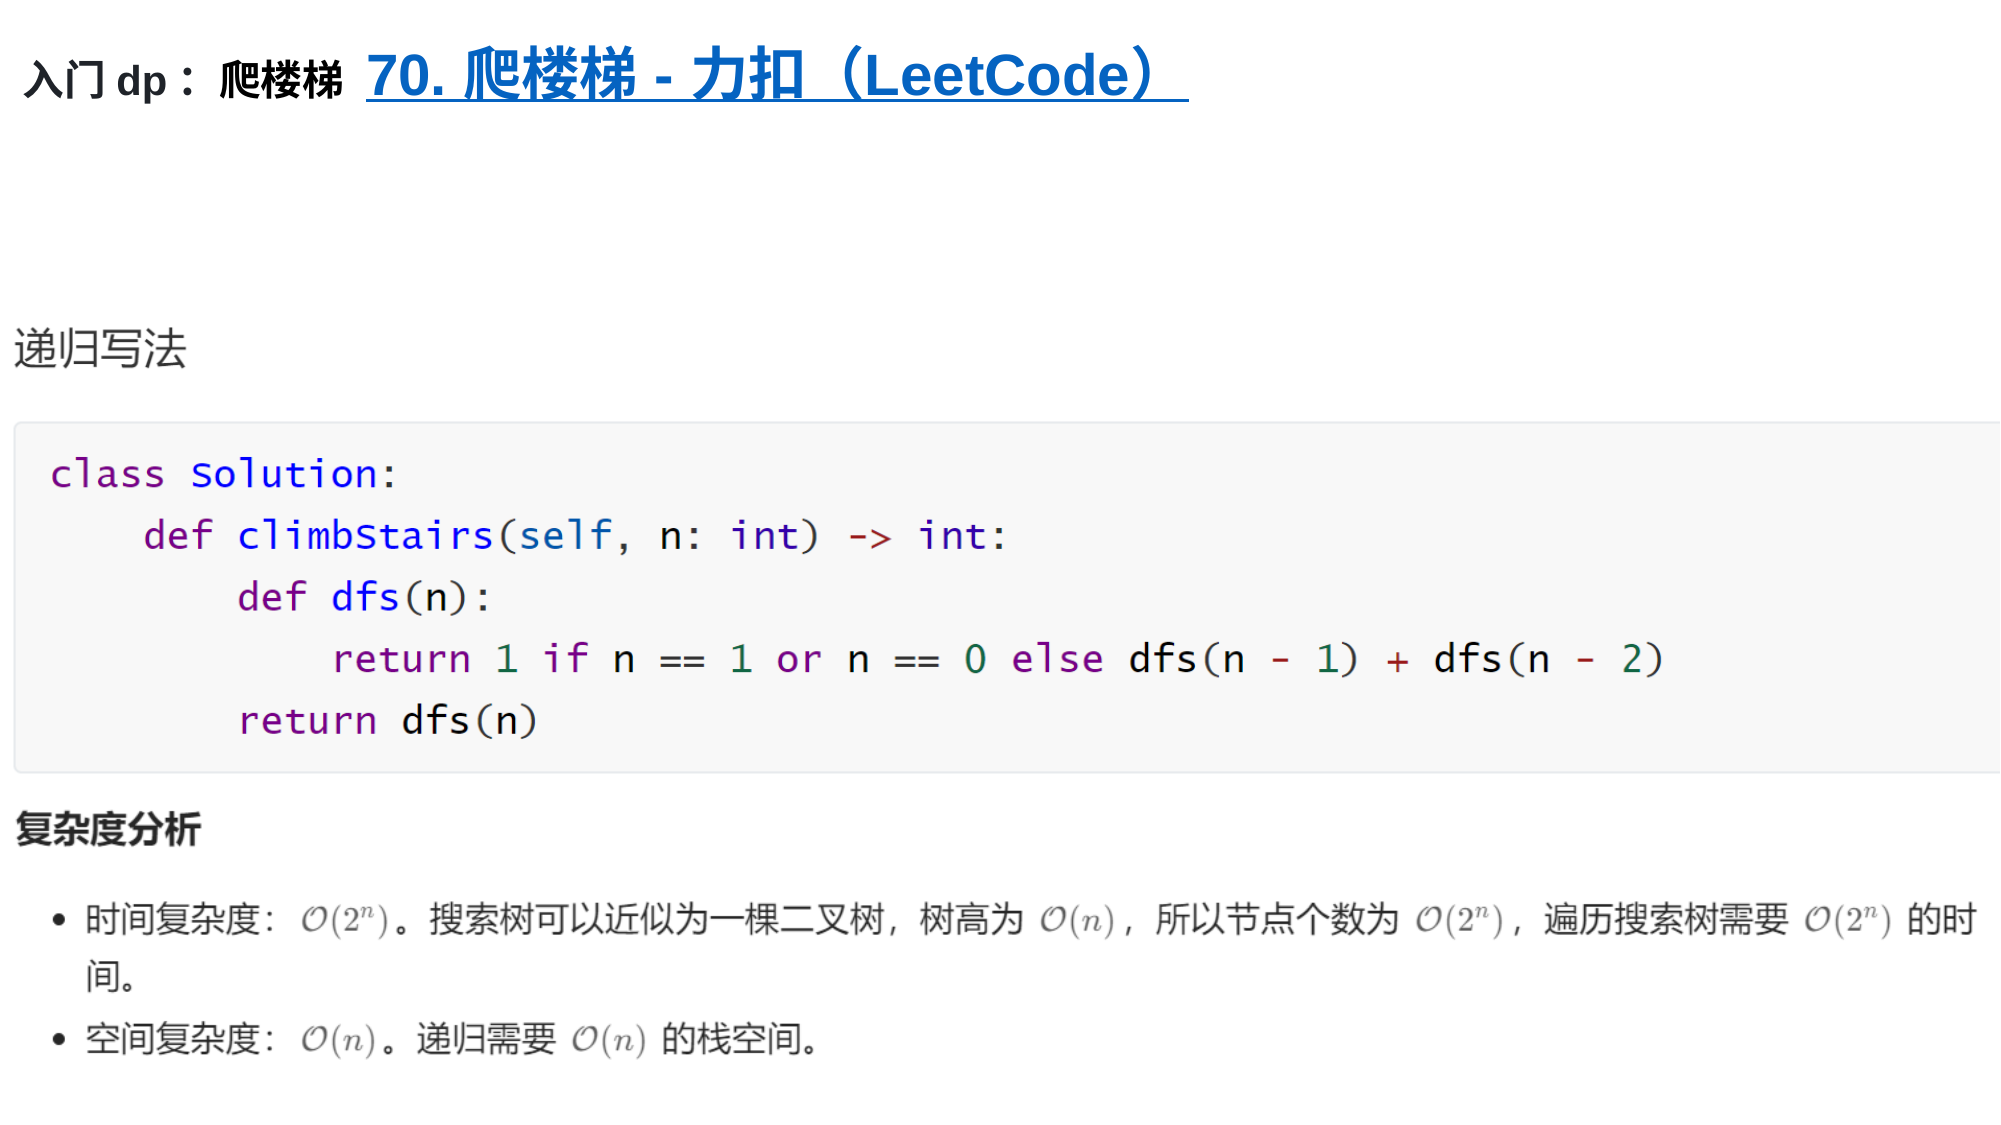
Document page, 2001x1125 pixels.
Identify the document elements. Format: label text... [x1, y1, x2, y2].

picture [0, 316, 2000, 1098]
text_box 入门dp：爬楼梯 70. 爬楼梯 - 力扣（LeetCode） [22, 0, 2000, 127]
